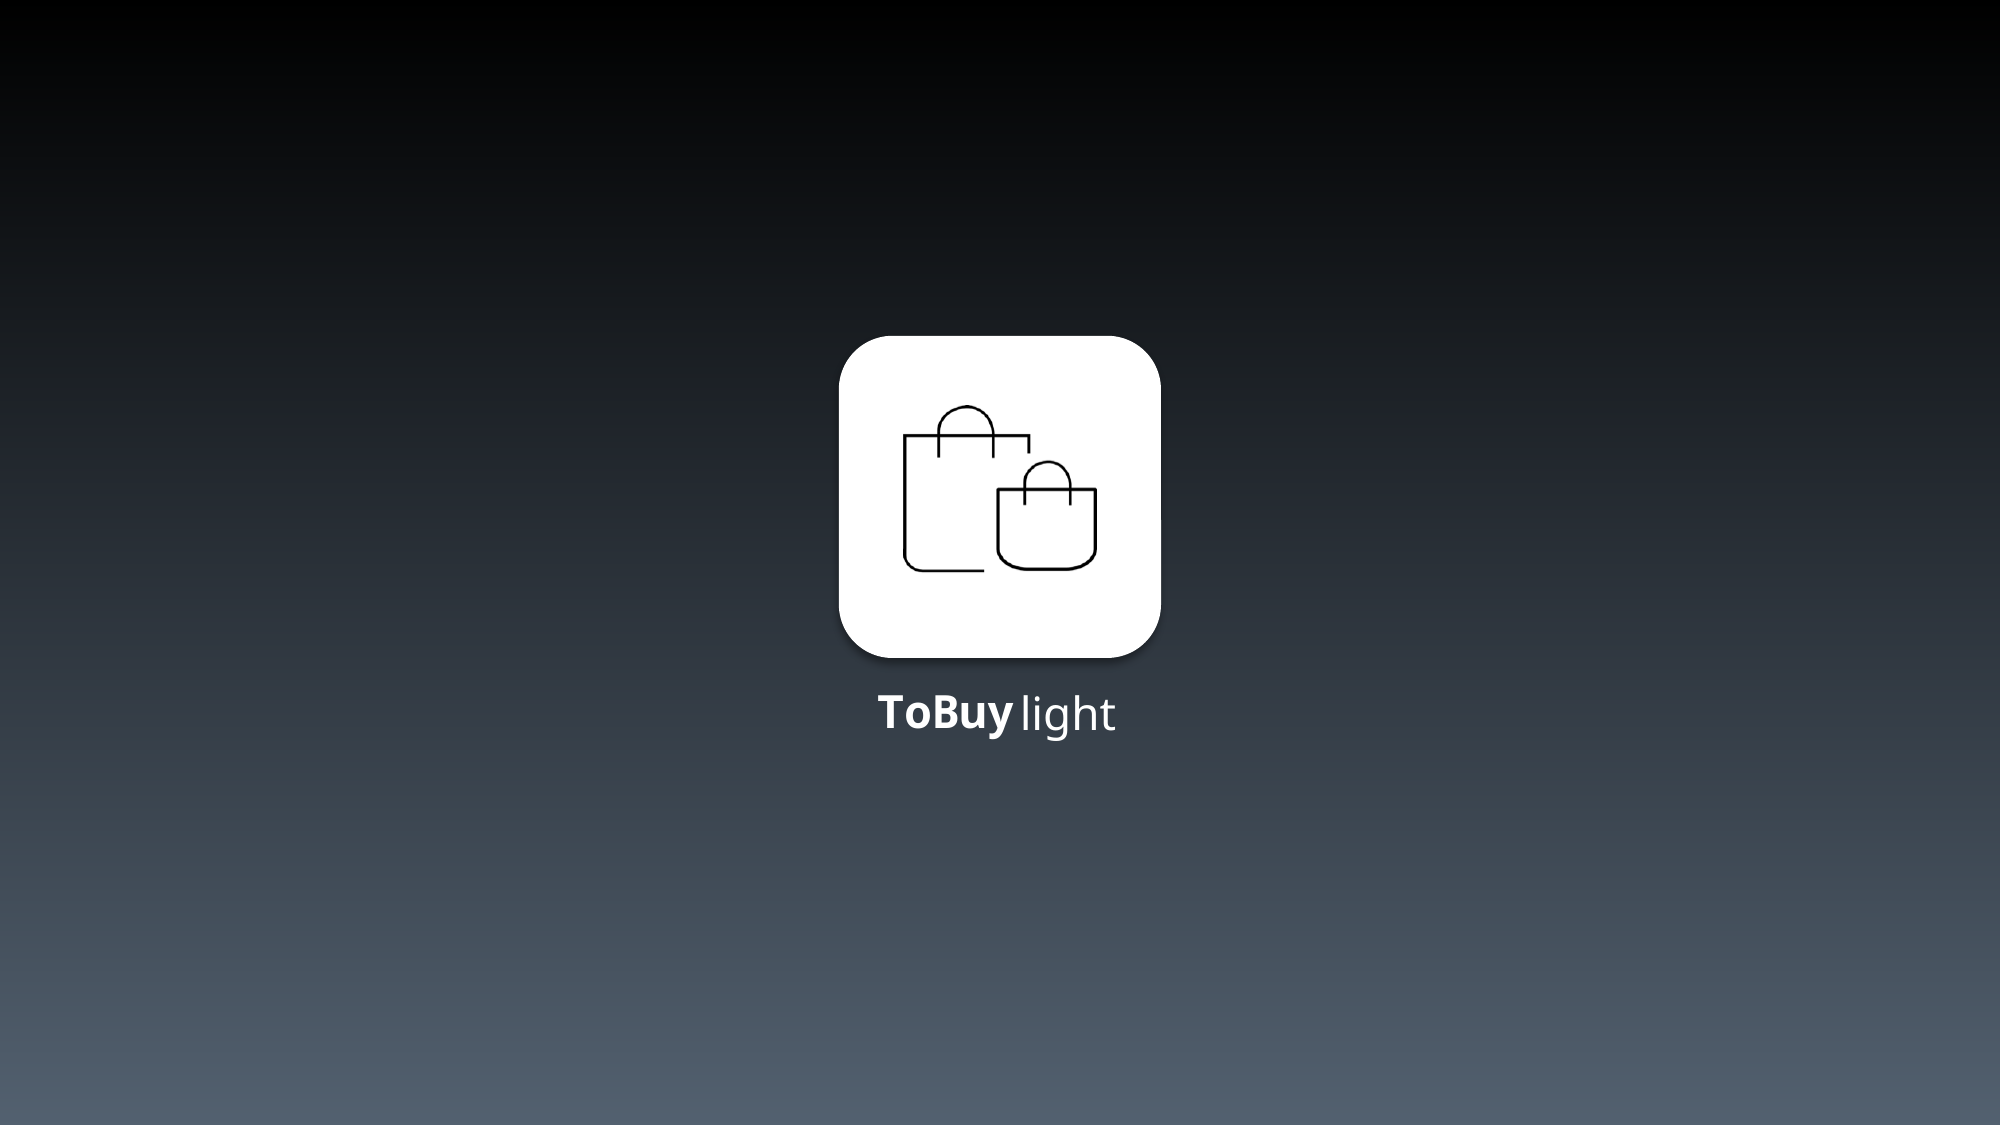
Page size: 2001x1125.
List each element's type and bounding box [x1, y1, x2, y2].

text_box [838, 335, 1161, 746]
